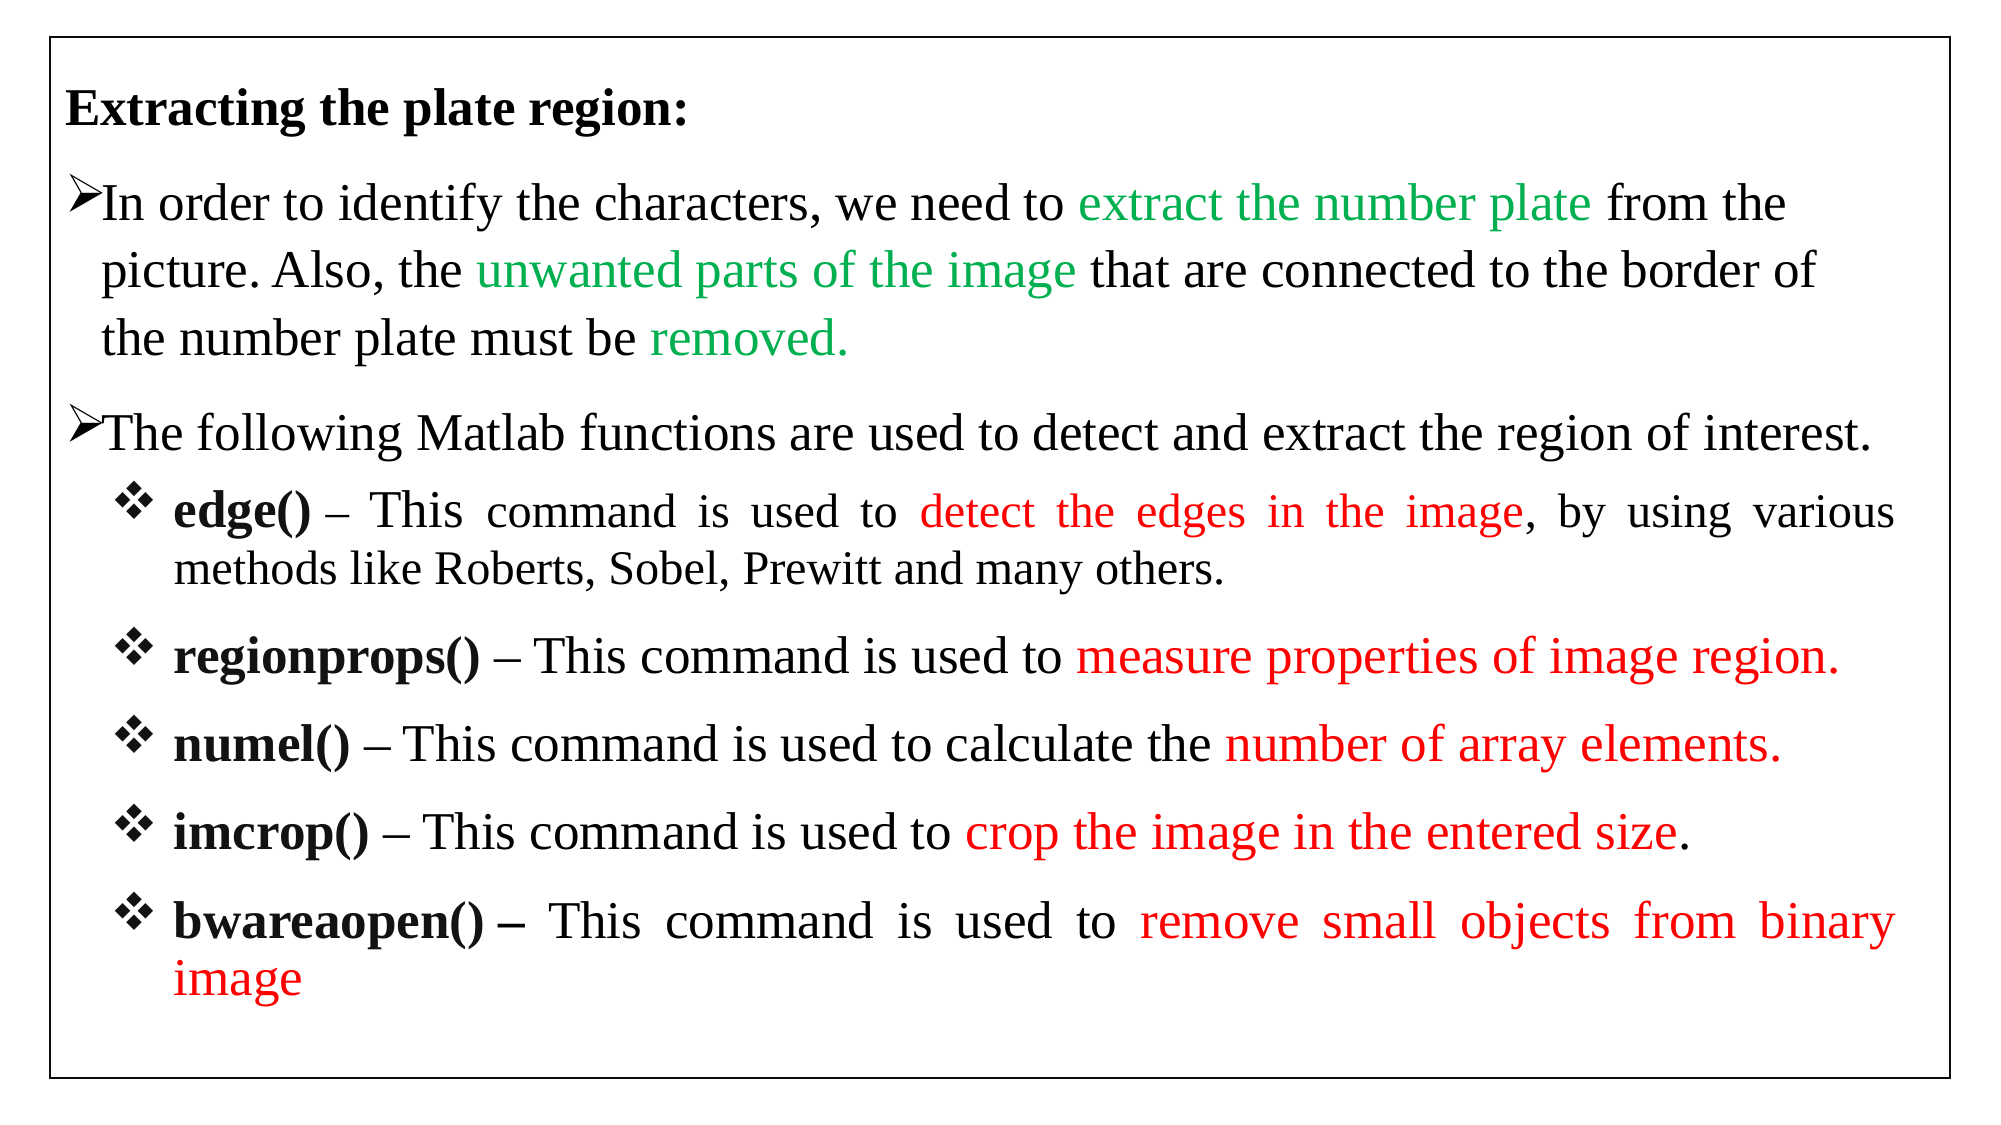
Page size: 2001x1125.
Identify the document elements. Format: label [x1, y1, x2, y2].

text_box [49, 36, 1951, 1079]
